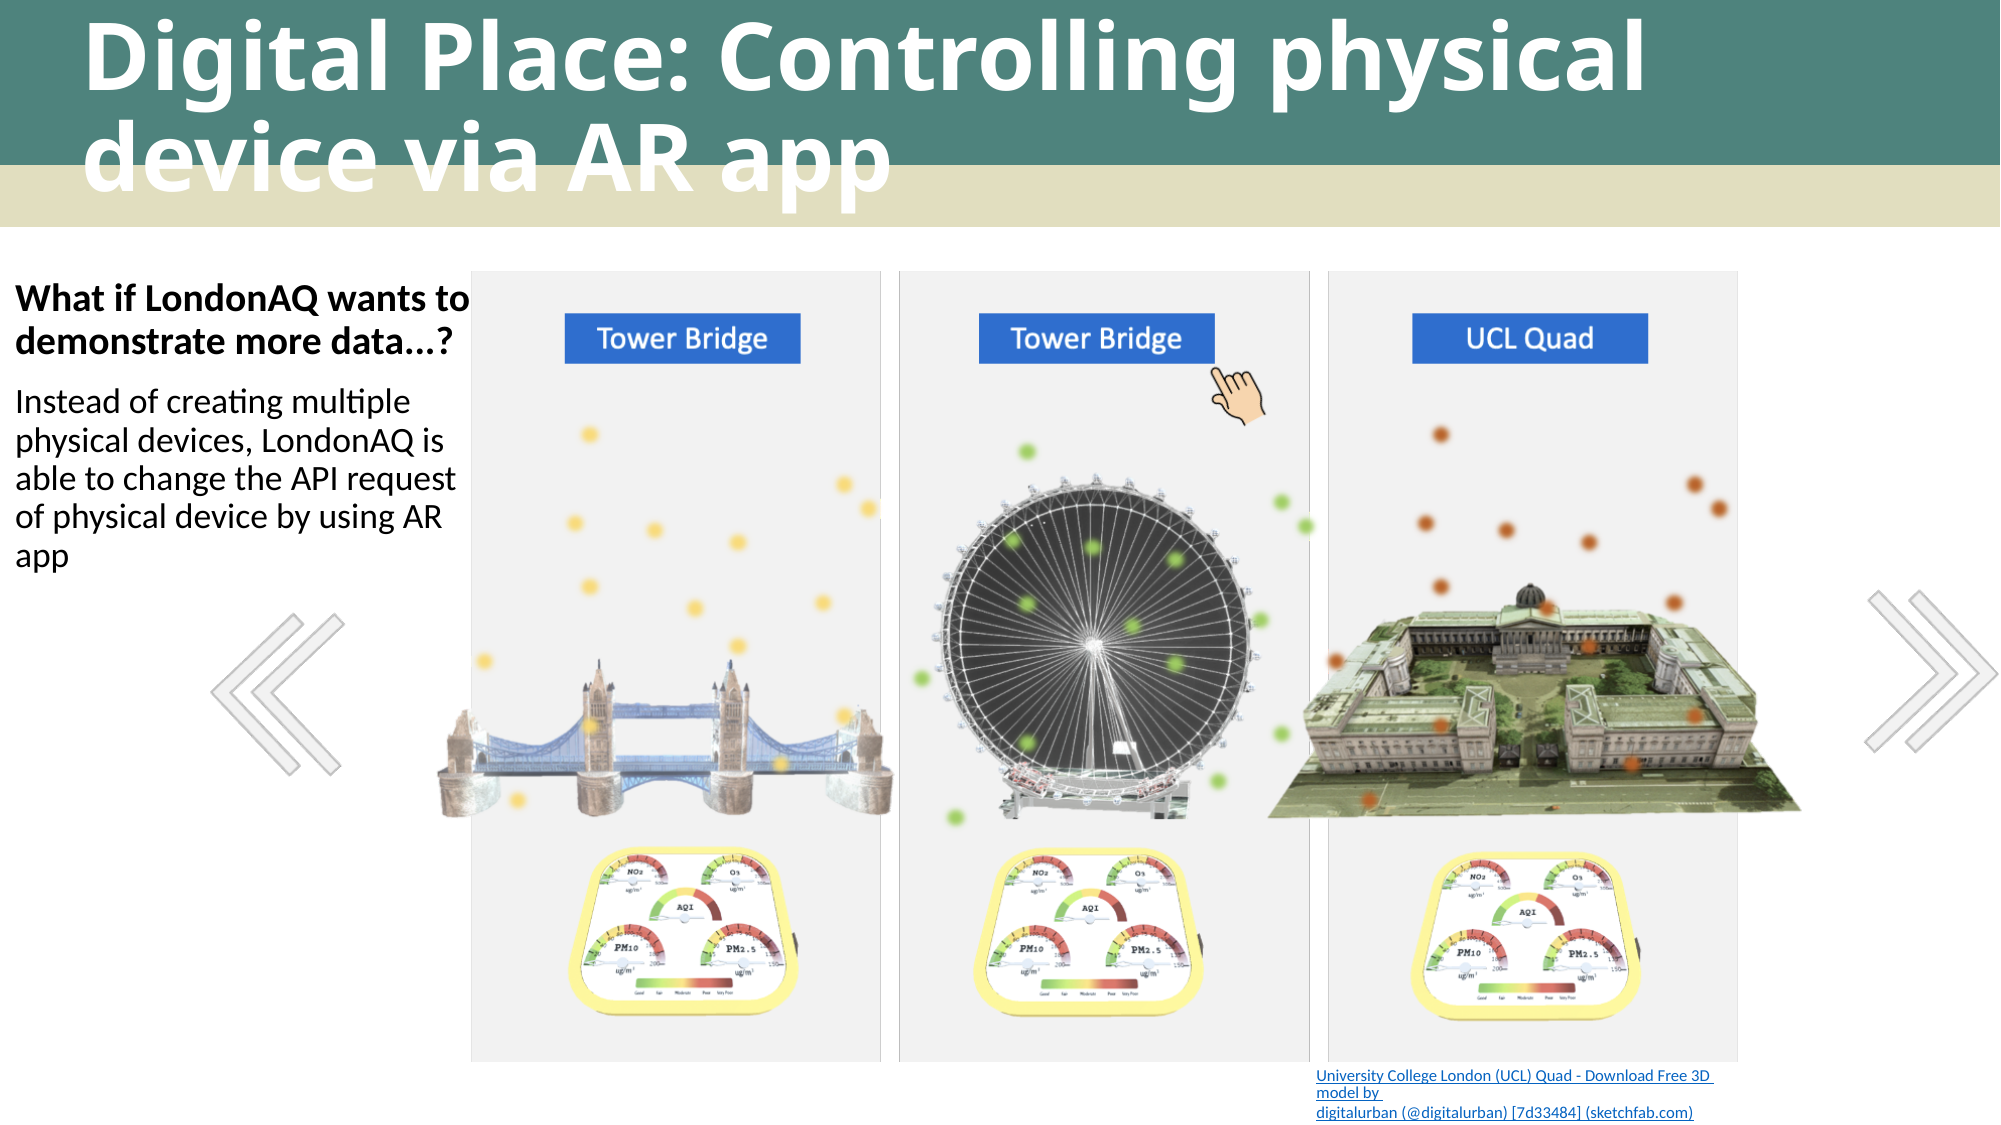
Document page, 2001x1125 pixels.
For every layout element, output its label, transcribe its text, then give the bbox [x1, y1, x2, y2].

text_box What if LondonAQ wants to demonstrate more data...? Instead of creating multiple physical devices, LondonAQ is able to change the API request of physical device by using AR app [0, 270, 208, 612]
title Digital Place: Controlling physical device via AR app [66, 1, 1911, 219]
text_box [0, 165, 2000, 227]
text_box University College London (UCL) Quad - Download Free 3D model by digitalurban (@digitalurban) [7d33484] (sketchfab.com) [1301, 1063, 1737, 1113]
text_box [0, 0, 2000, 165]
picture [208, 270, 2000, 1063]
